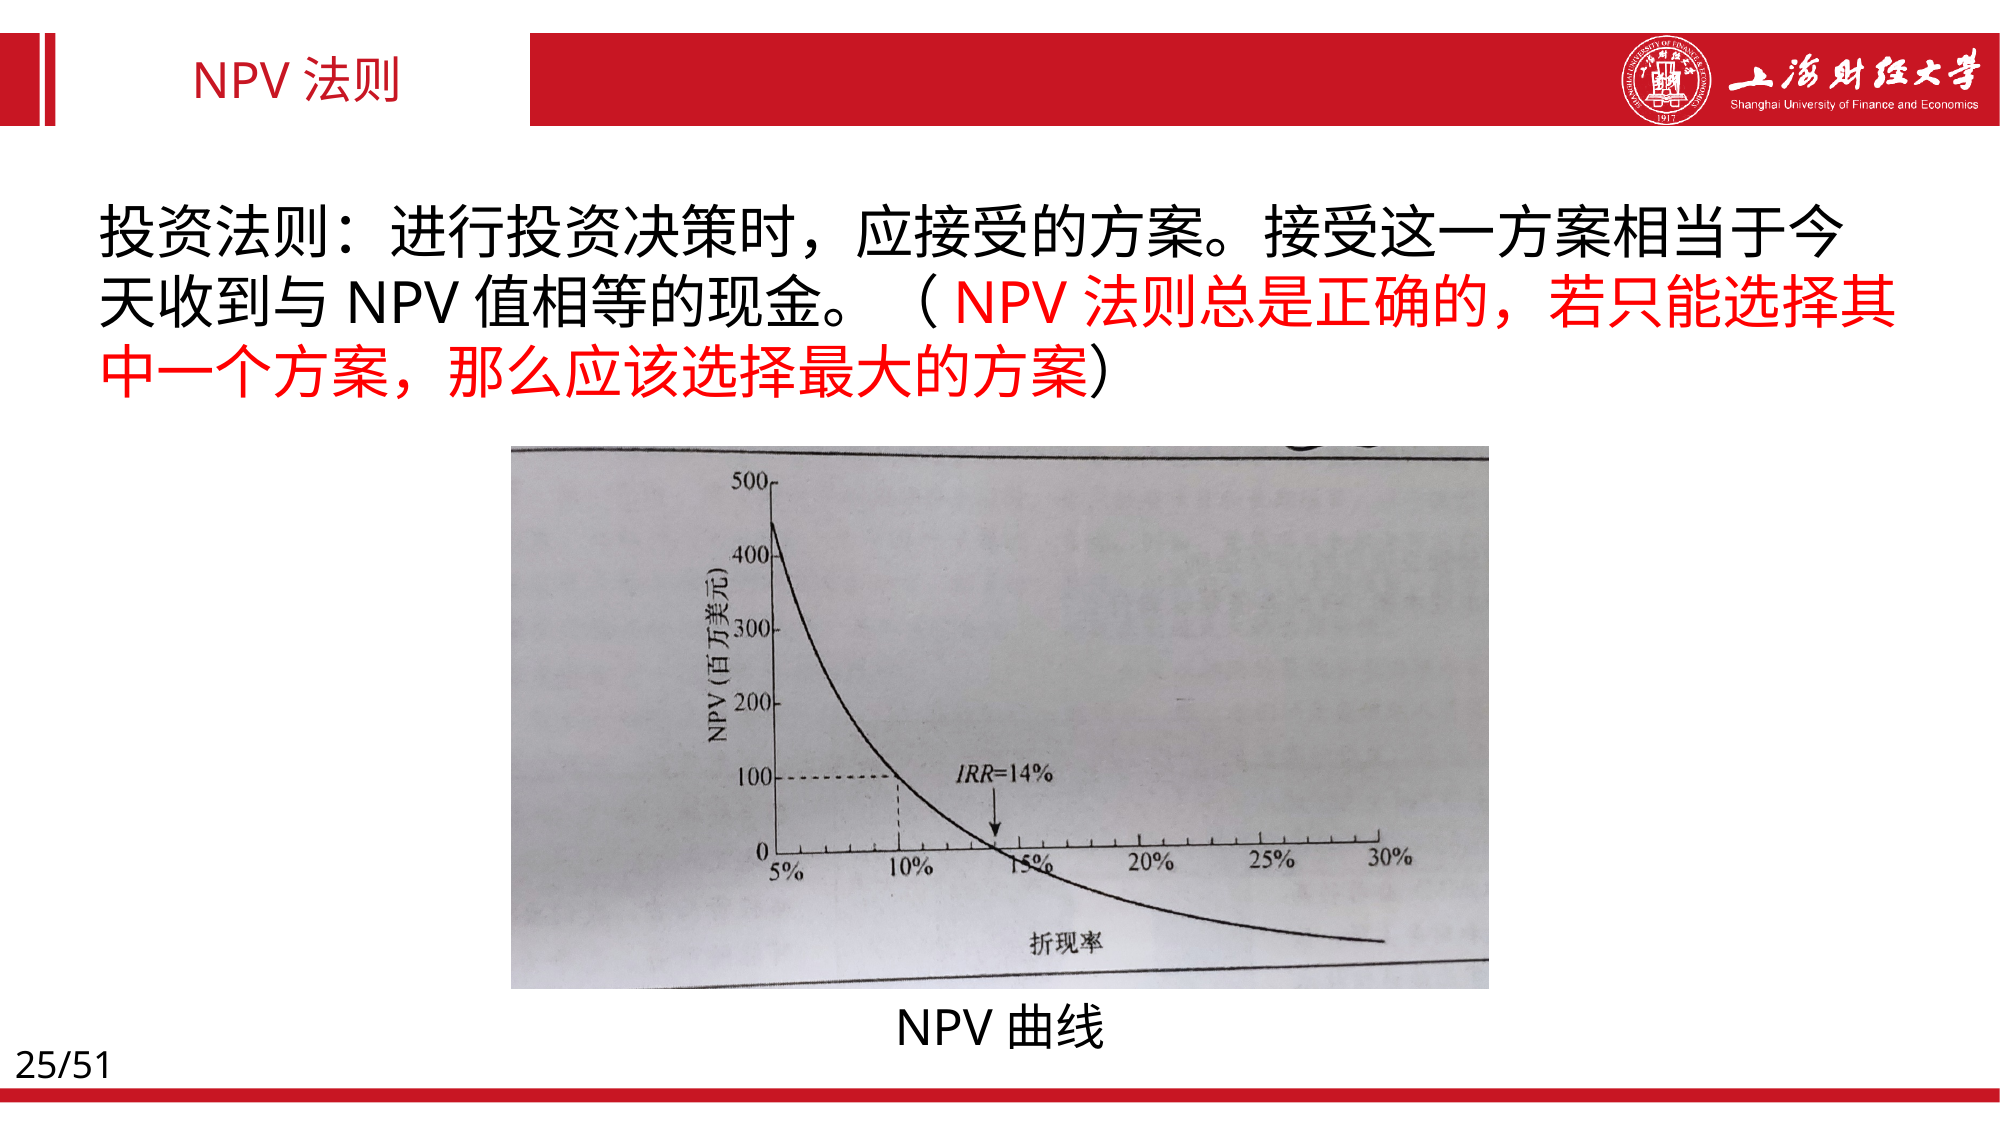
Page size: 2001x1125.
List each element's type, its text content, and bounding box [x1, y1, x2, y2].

picture [1595, 0, 2000, 172]
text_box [510, 446, 1489, 1068]
text_box NPV法则 [176, 41, 417, 116]
